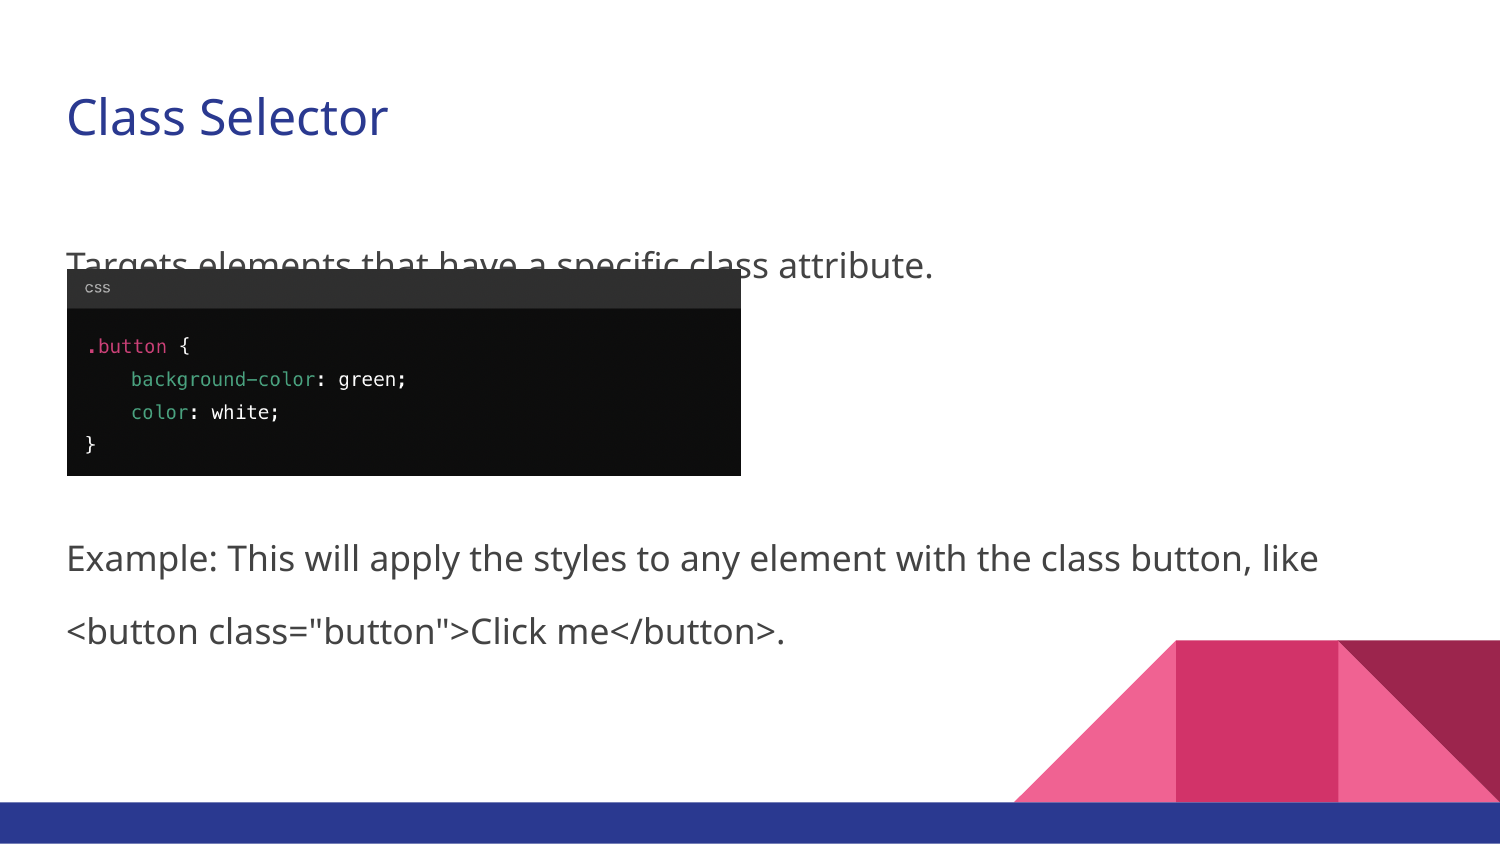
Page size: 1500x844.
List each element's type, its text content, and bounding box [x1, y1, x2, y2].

title Class Selector [51, 67, 1449, 167]
list Targets elements that have a specific class attribute. Example: This will apply the styles to any element with the class button, like <button class="button">Click me</button>. [51, 201, 1449, 750]
picture [67, 268, 741, 476]
